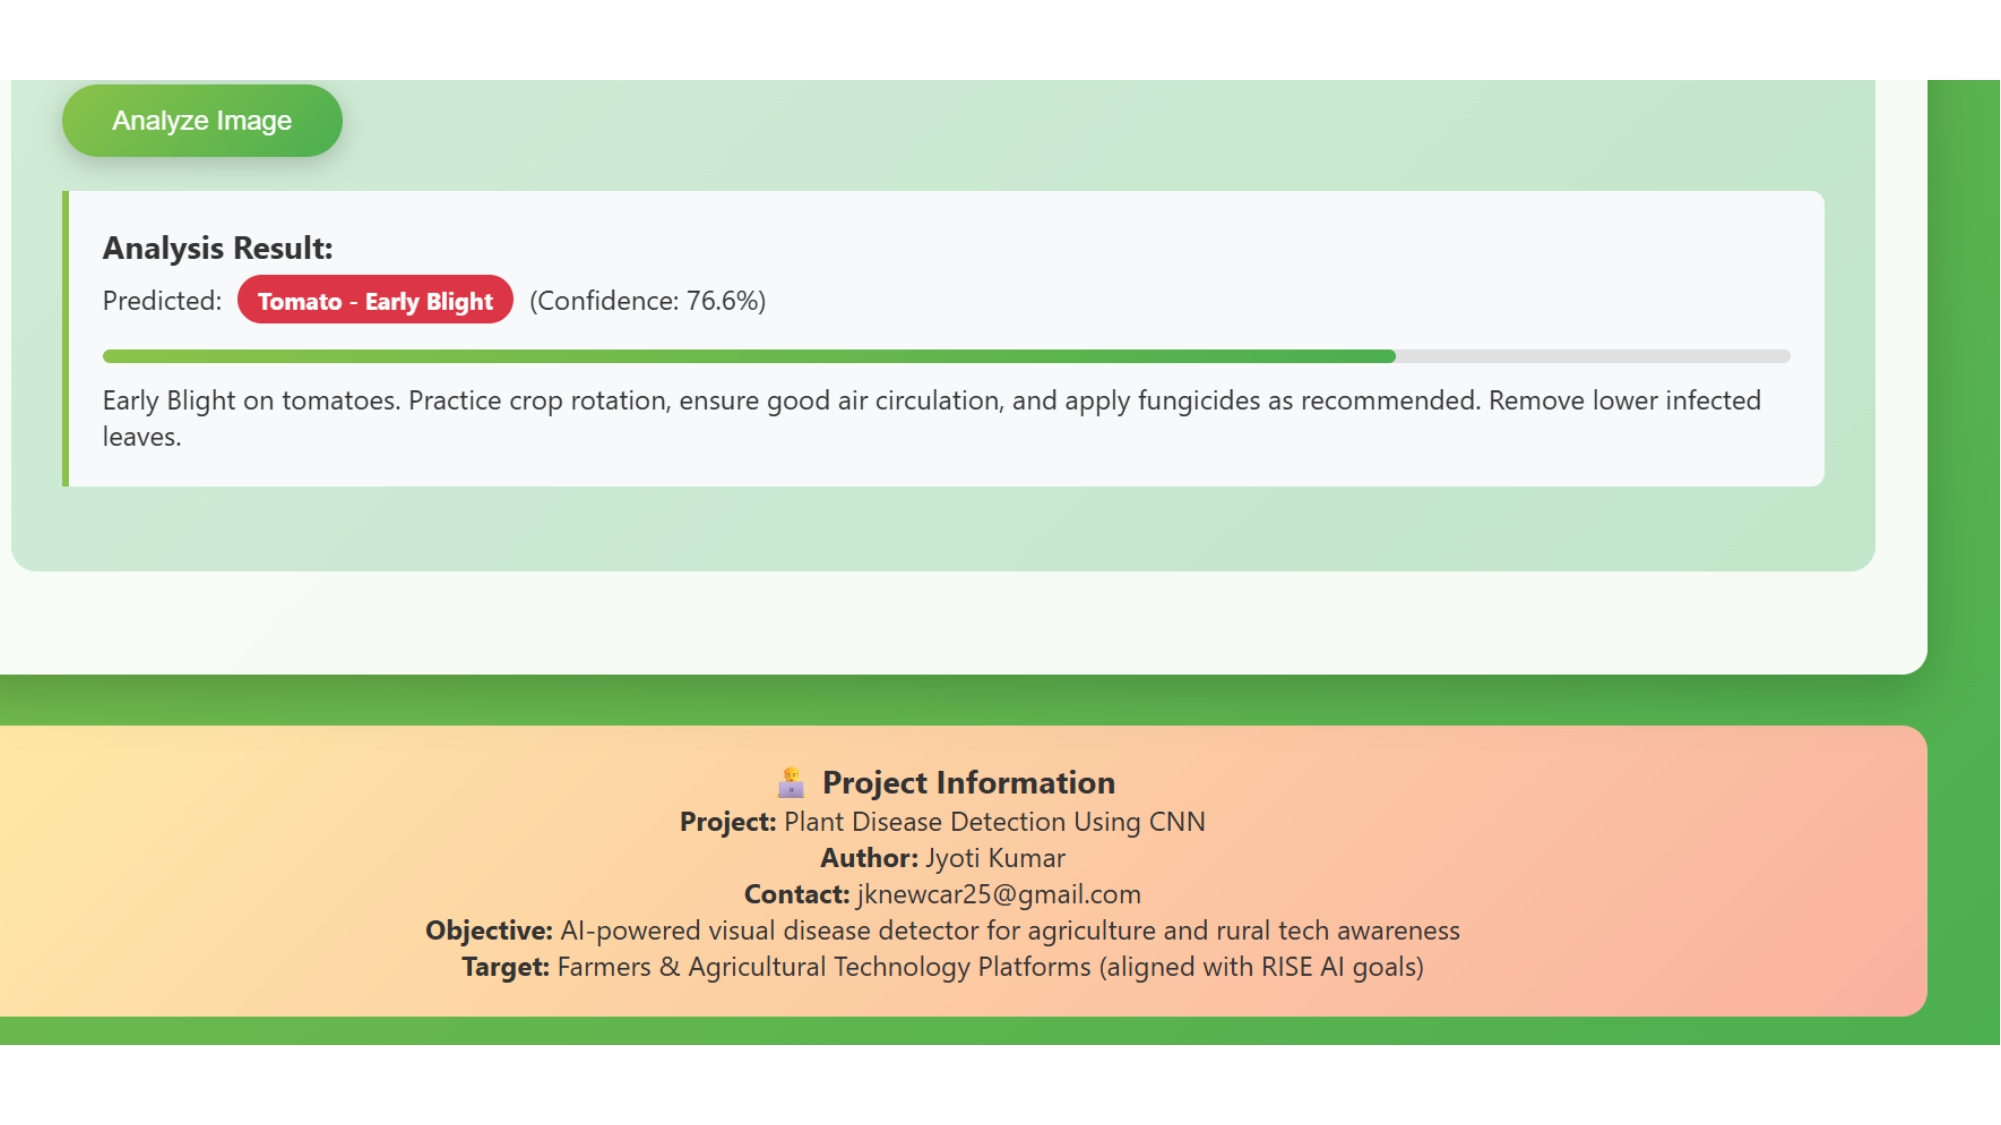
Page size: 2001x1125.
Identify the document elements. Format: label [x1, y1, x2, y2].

picture [0, 80, 2000, 1045]
